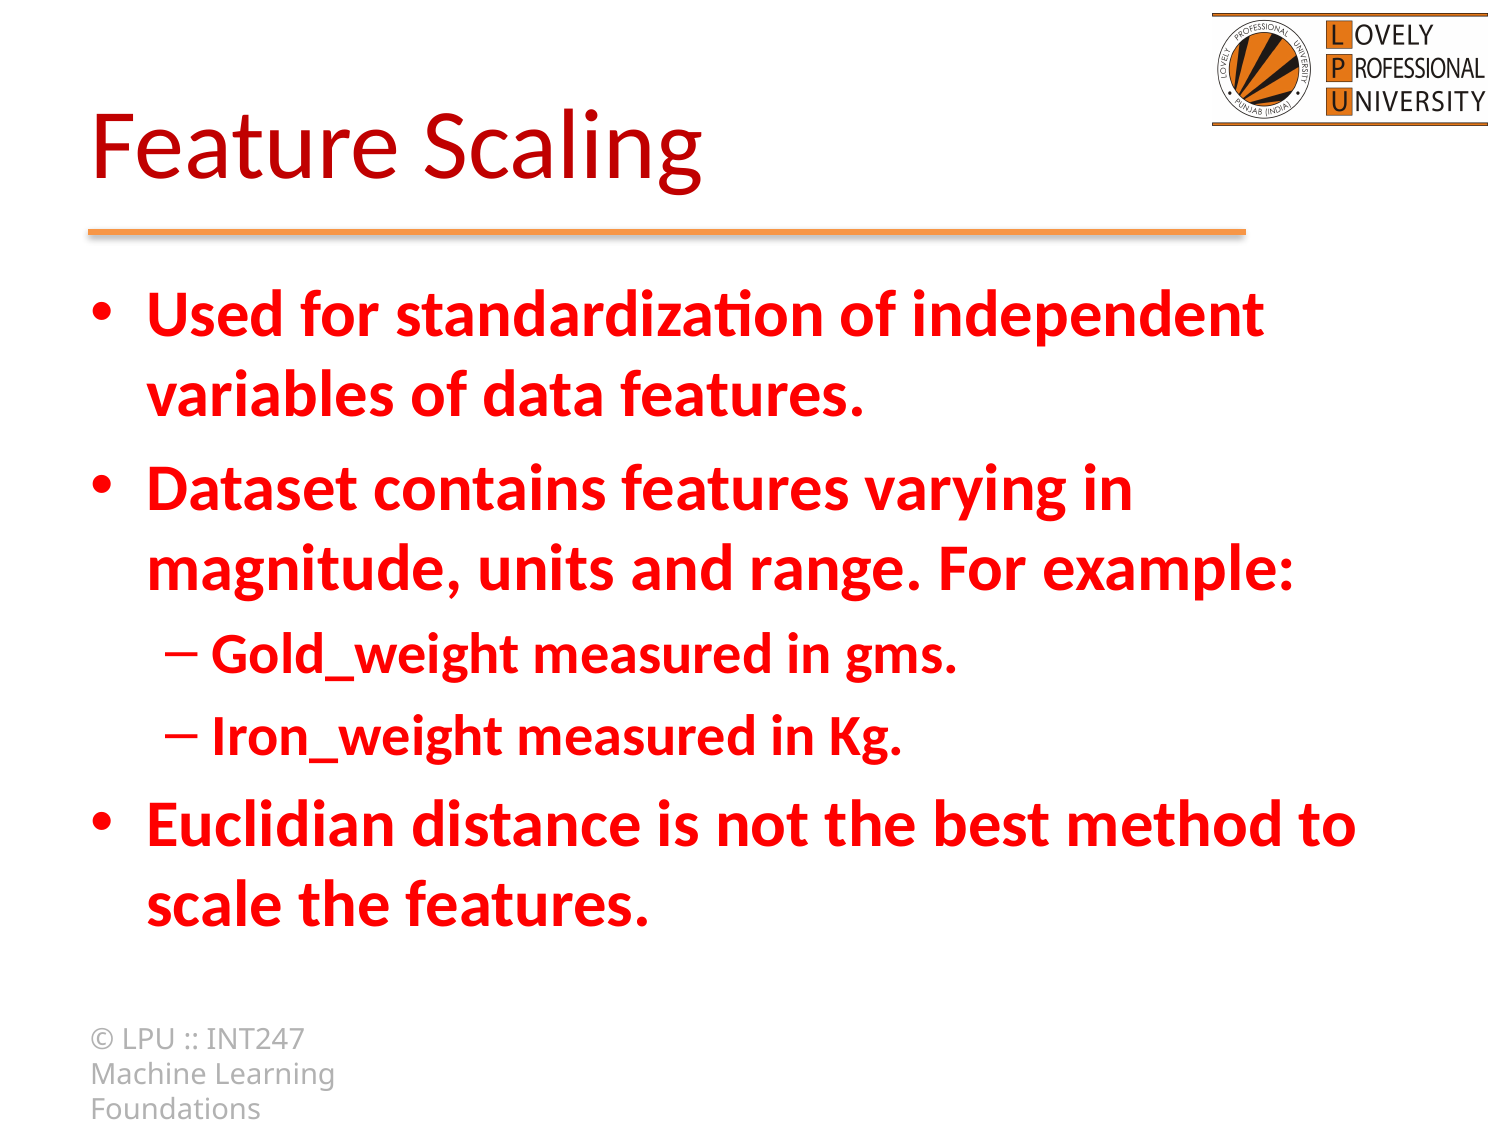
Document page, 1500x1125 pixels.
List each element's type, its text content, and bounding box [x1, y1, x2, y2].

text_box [1212, 13, 1488, 126]
slide_number © LPU :: INT247 Machine Learning Foundations [75, 1042, 425, 1103]
list Used for standardization of independent variables of data features. Dataset contains features varying in magnitude, units and range. For example: Gold_weight measured in gms. Iron_weight measured in Kg. Euclidian distance is not the best method to scale the features. [75, 262, 1425, 1005]
title Feature Scaling [75, 45, 1425, 233]
